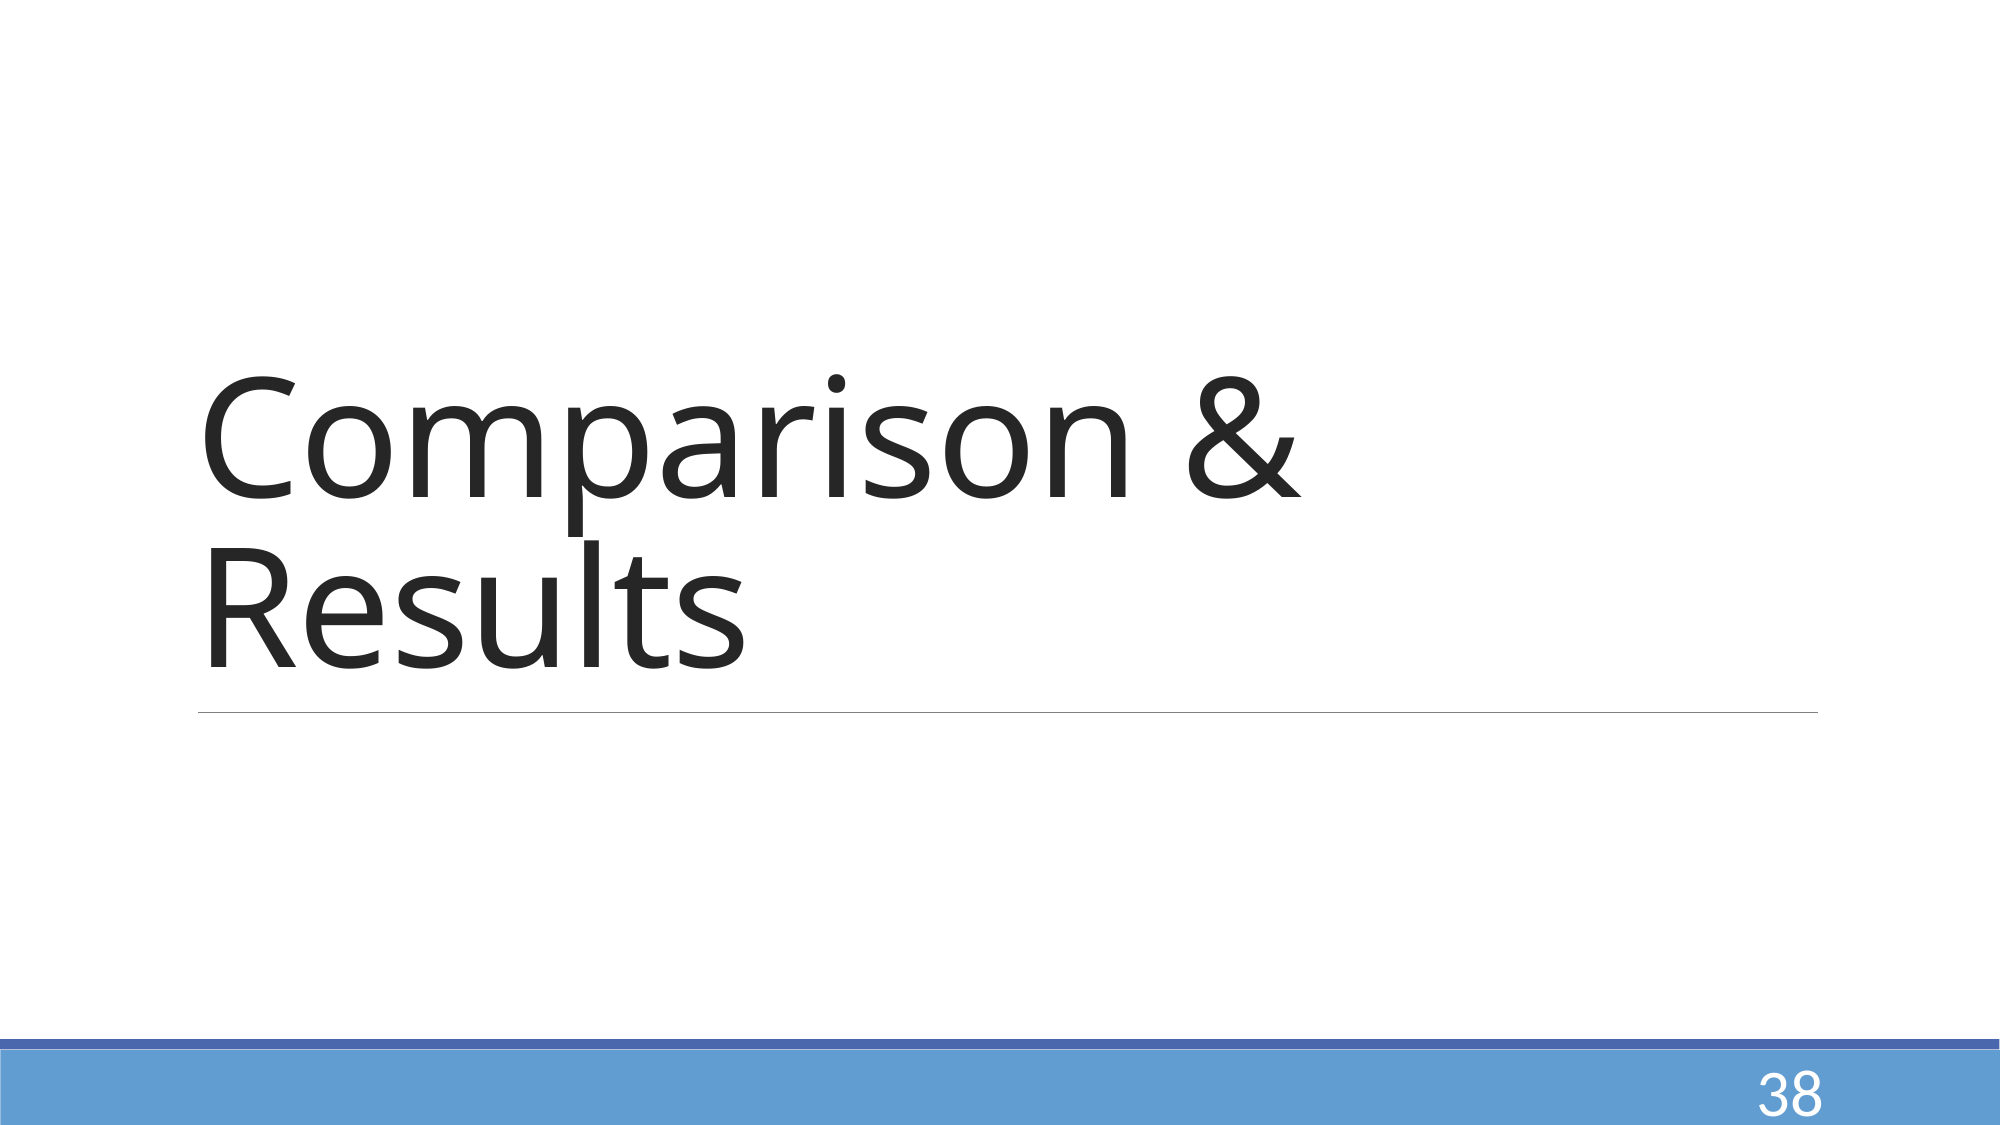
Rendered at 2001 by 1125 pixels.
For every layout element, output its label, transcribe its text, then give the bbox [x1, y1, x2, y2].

title Comparison & Results [180, 124, 1830, 710]
slide_number 38 [1624, 1059, 1840, 1120]
